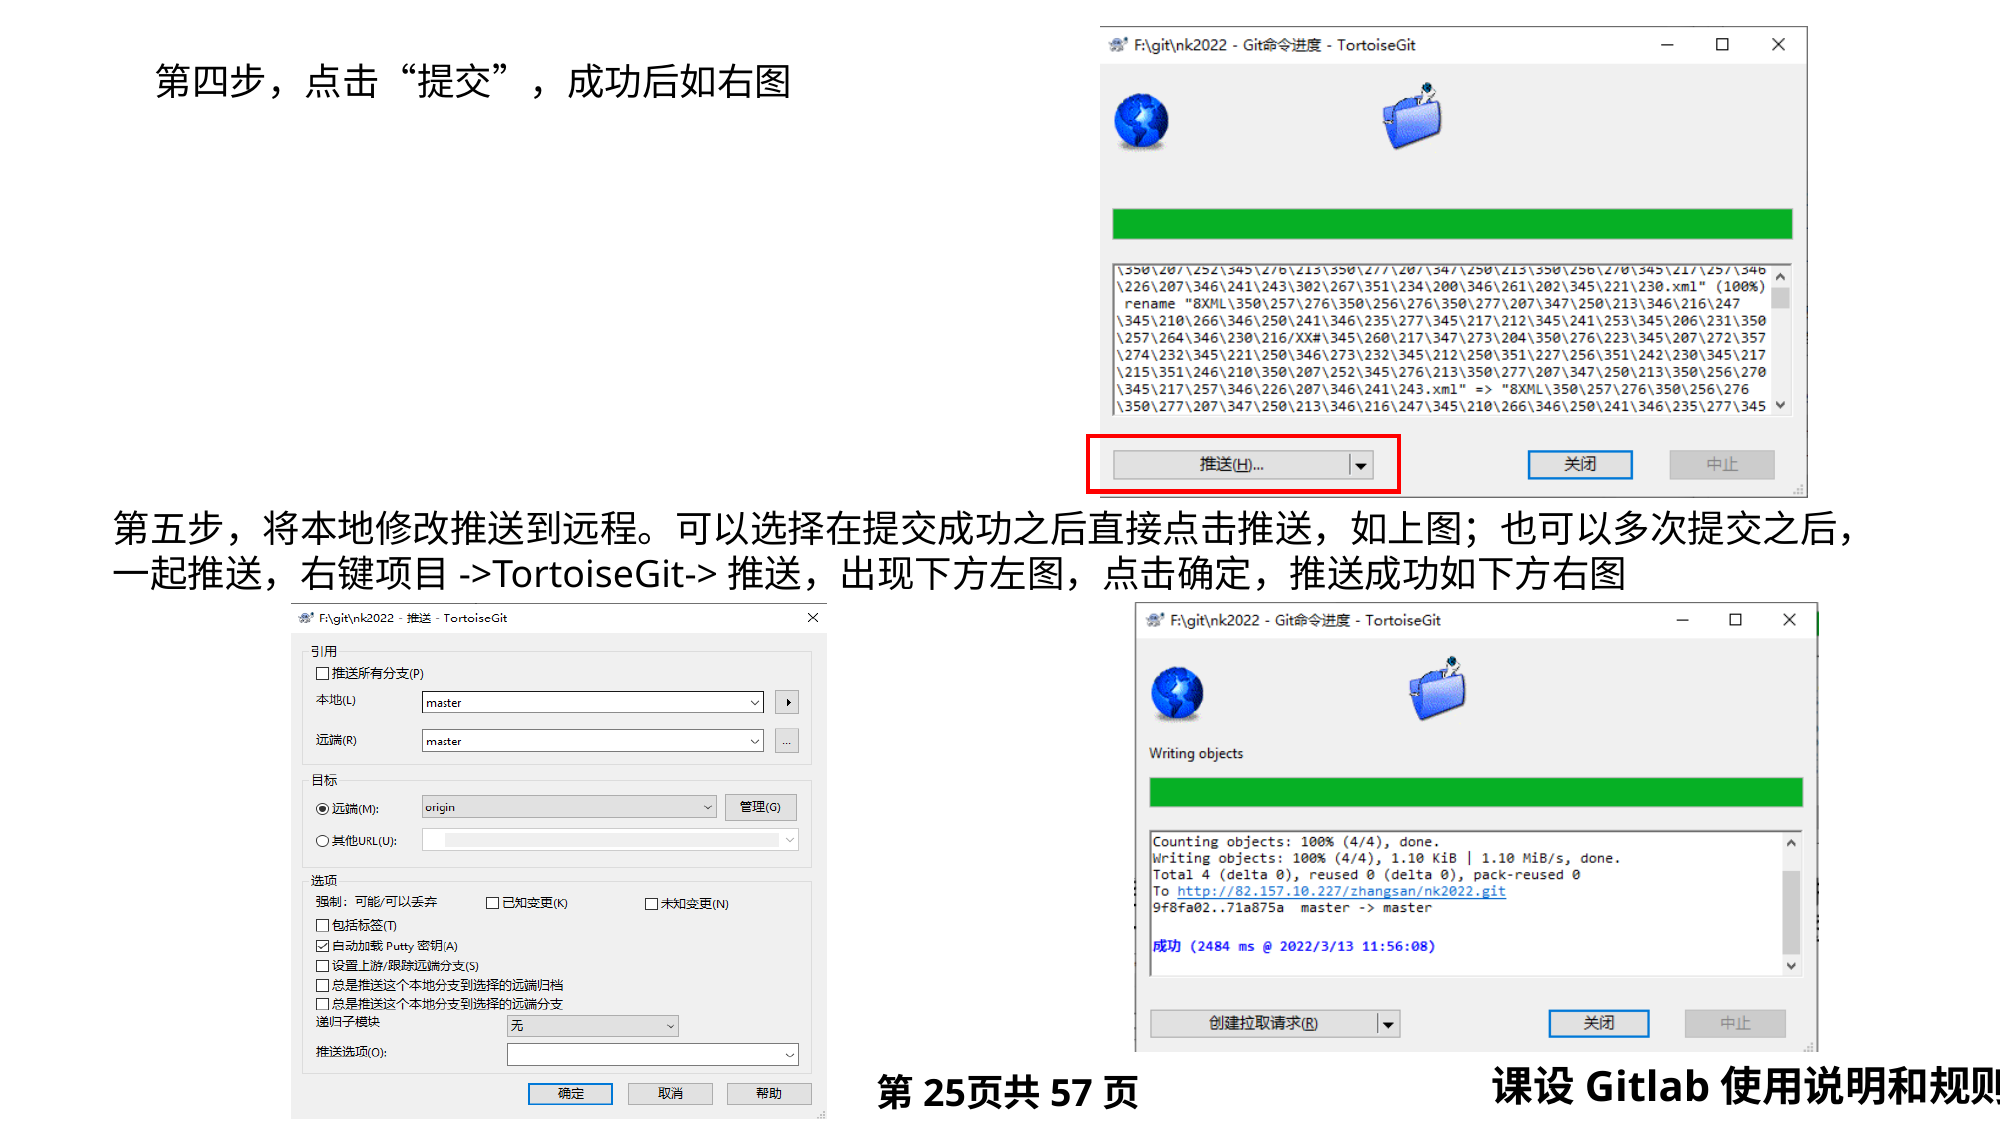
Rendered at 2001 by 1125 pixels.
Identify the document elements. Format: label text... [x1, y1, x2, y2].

text_box 第页共57页 [851, 1060, 1165, 1125]
picture [1134, 602, 1819, 1052]
picture [1100, 26, 1808, 498]
text_box 第五步，将本地修改推送到远程。可以选择在提交成功之后直接点击推送，如上图；也可以多次提交之后，一起推送，右键项目->TortoiseGit->推送，出现下方左图，点击确定，推送成功如下方右图 [97, 497, 1886, 603]
text_box [1087, 435, 1100, 492]
picture [291, 603, 827, 1119]
text_box 课设Gitlab使用说明和规则 [1476, 1052, 2000, 1117]
text_box 第四步，点击“提交”，成功后如右图 [140, 50, 1100, 111]
